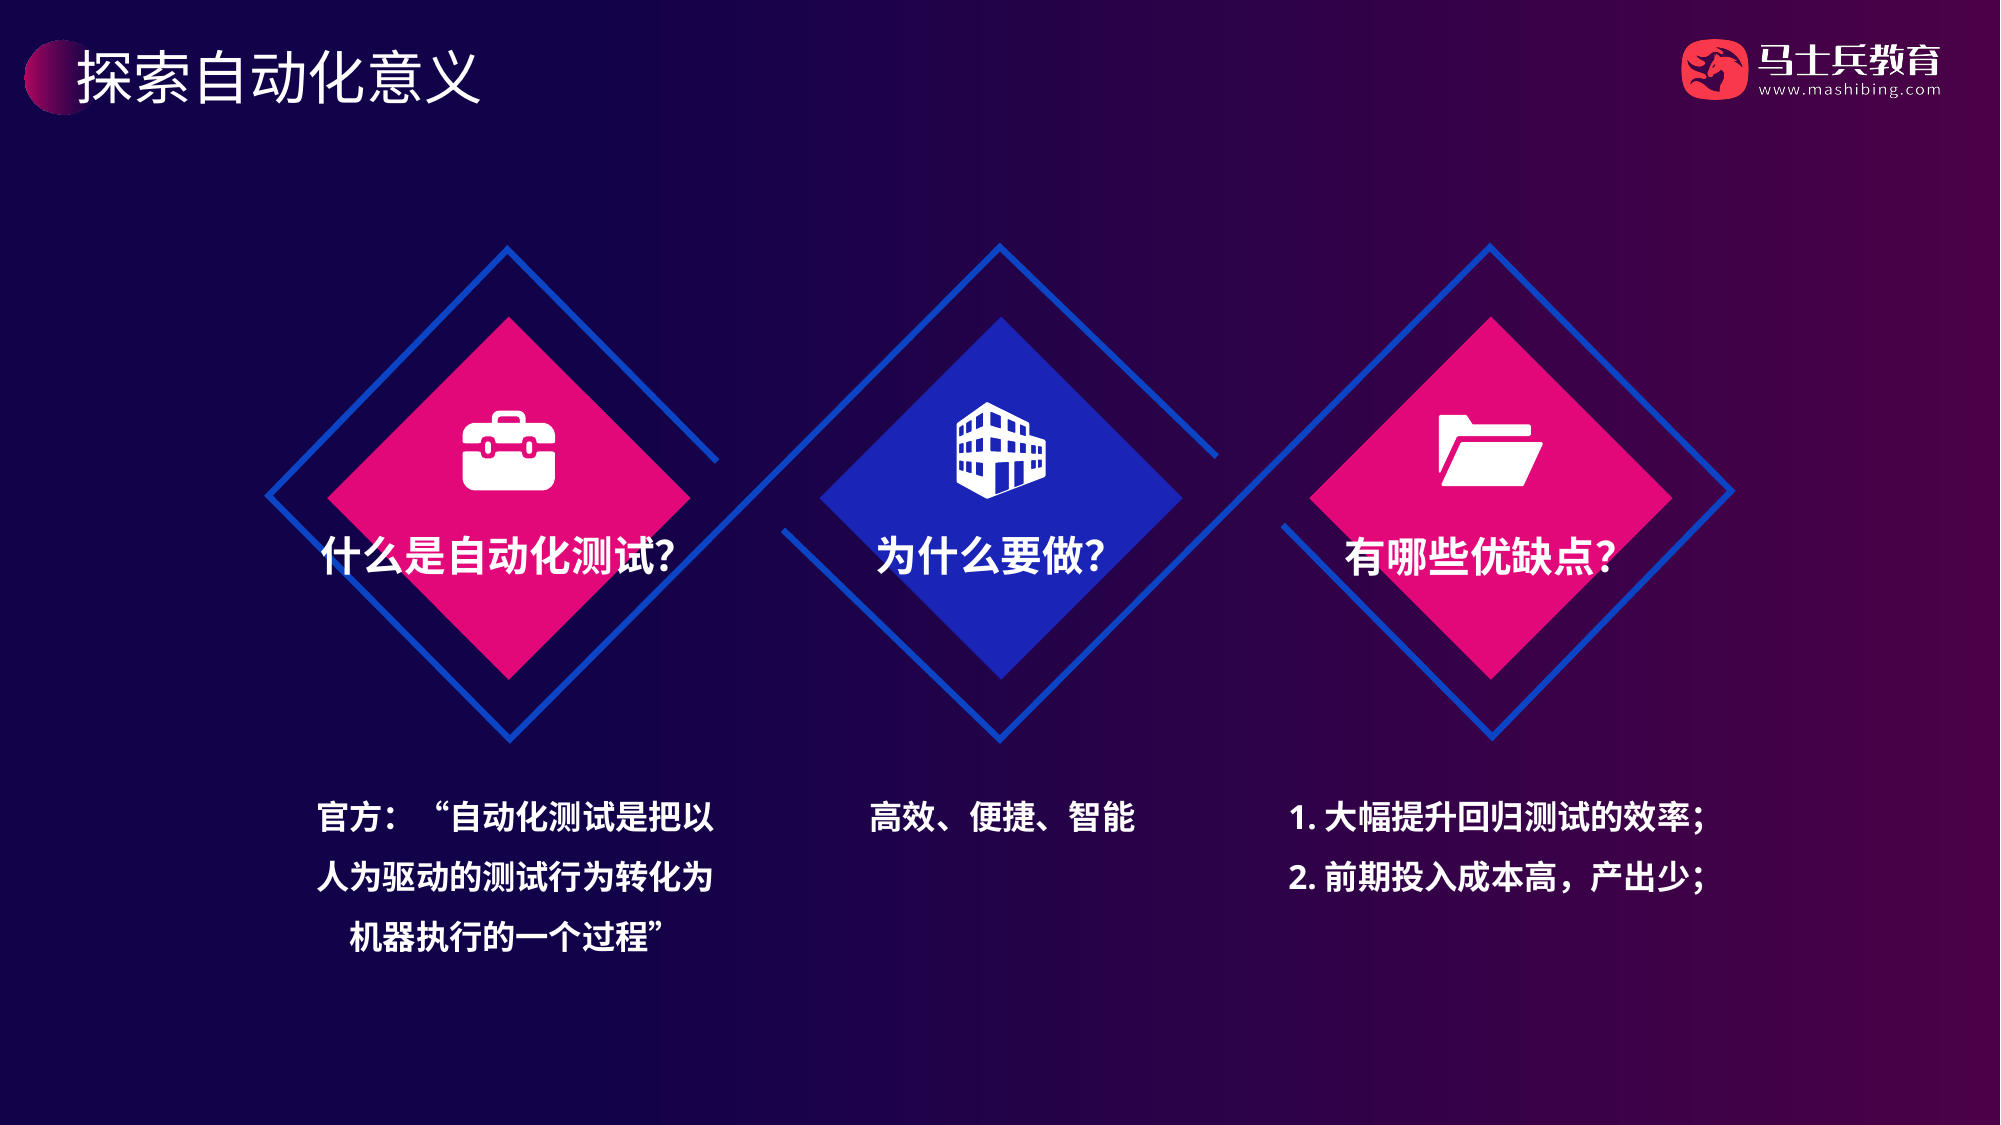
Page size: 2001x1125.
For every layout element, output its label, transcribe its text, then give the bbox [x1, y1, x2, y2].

text_box 高效、便捷、智能 [778, 768, 1227, 844]
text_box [268, 246, 1732, 740]
text_box 1.大幅提升回归测试的效率； 2.前期投入成本高，产出少； [1265, 768, 1714, 904]
picture [1681, 39, 1940, 100]
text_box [24, 33, 519, 191]
text_box 官方：“自动化测试是把以人为驱动的测试行为转化为机器执行的一个过程” [292, 768, 740, 964]
